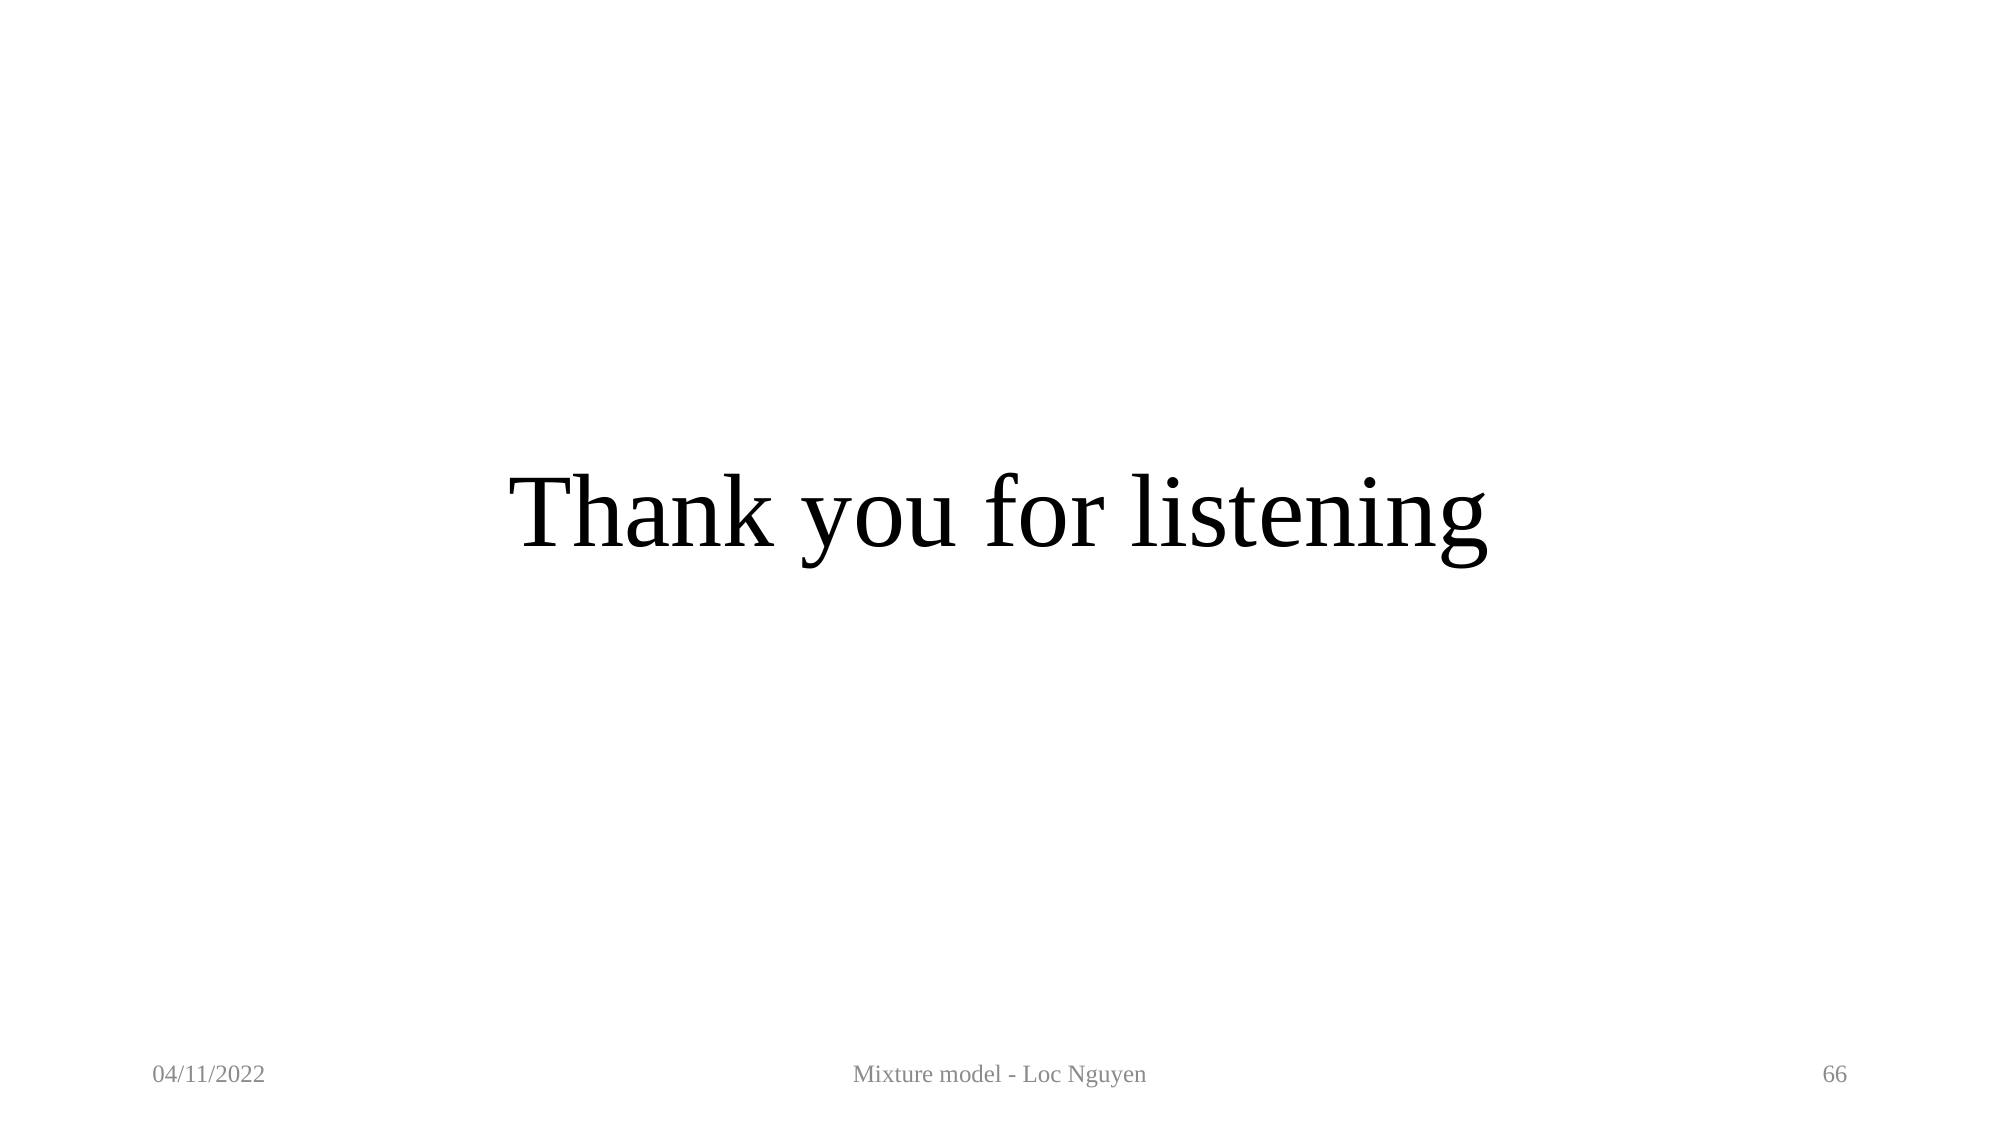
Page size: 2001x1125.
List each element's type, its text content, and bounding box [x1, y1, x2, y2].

slide_number 66 [1412, 1042, 1863, 1103]
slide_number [137, 1042, 588, 1103]
footer Mixture model - Loc Nguyen [662, 1042, 1338, 1103]
title Thank you for listening [137, 450, 1863, 560]
